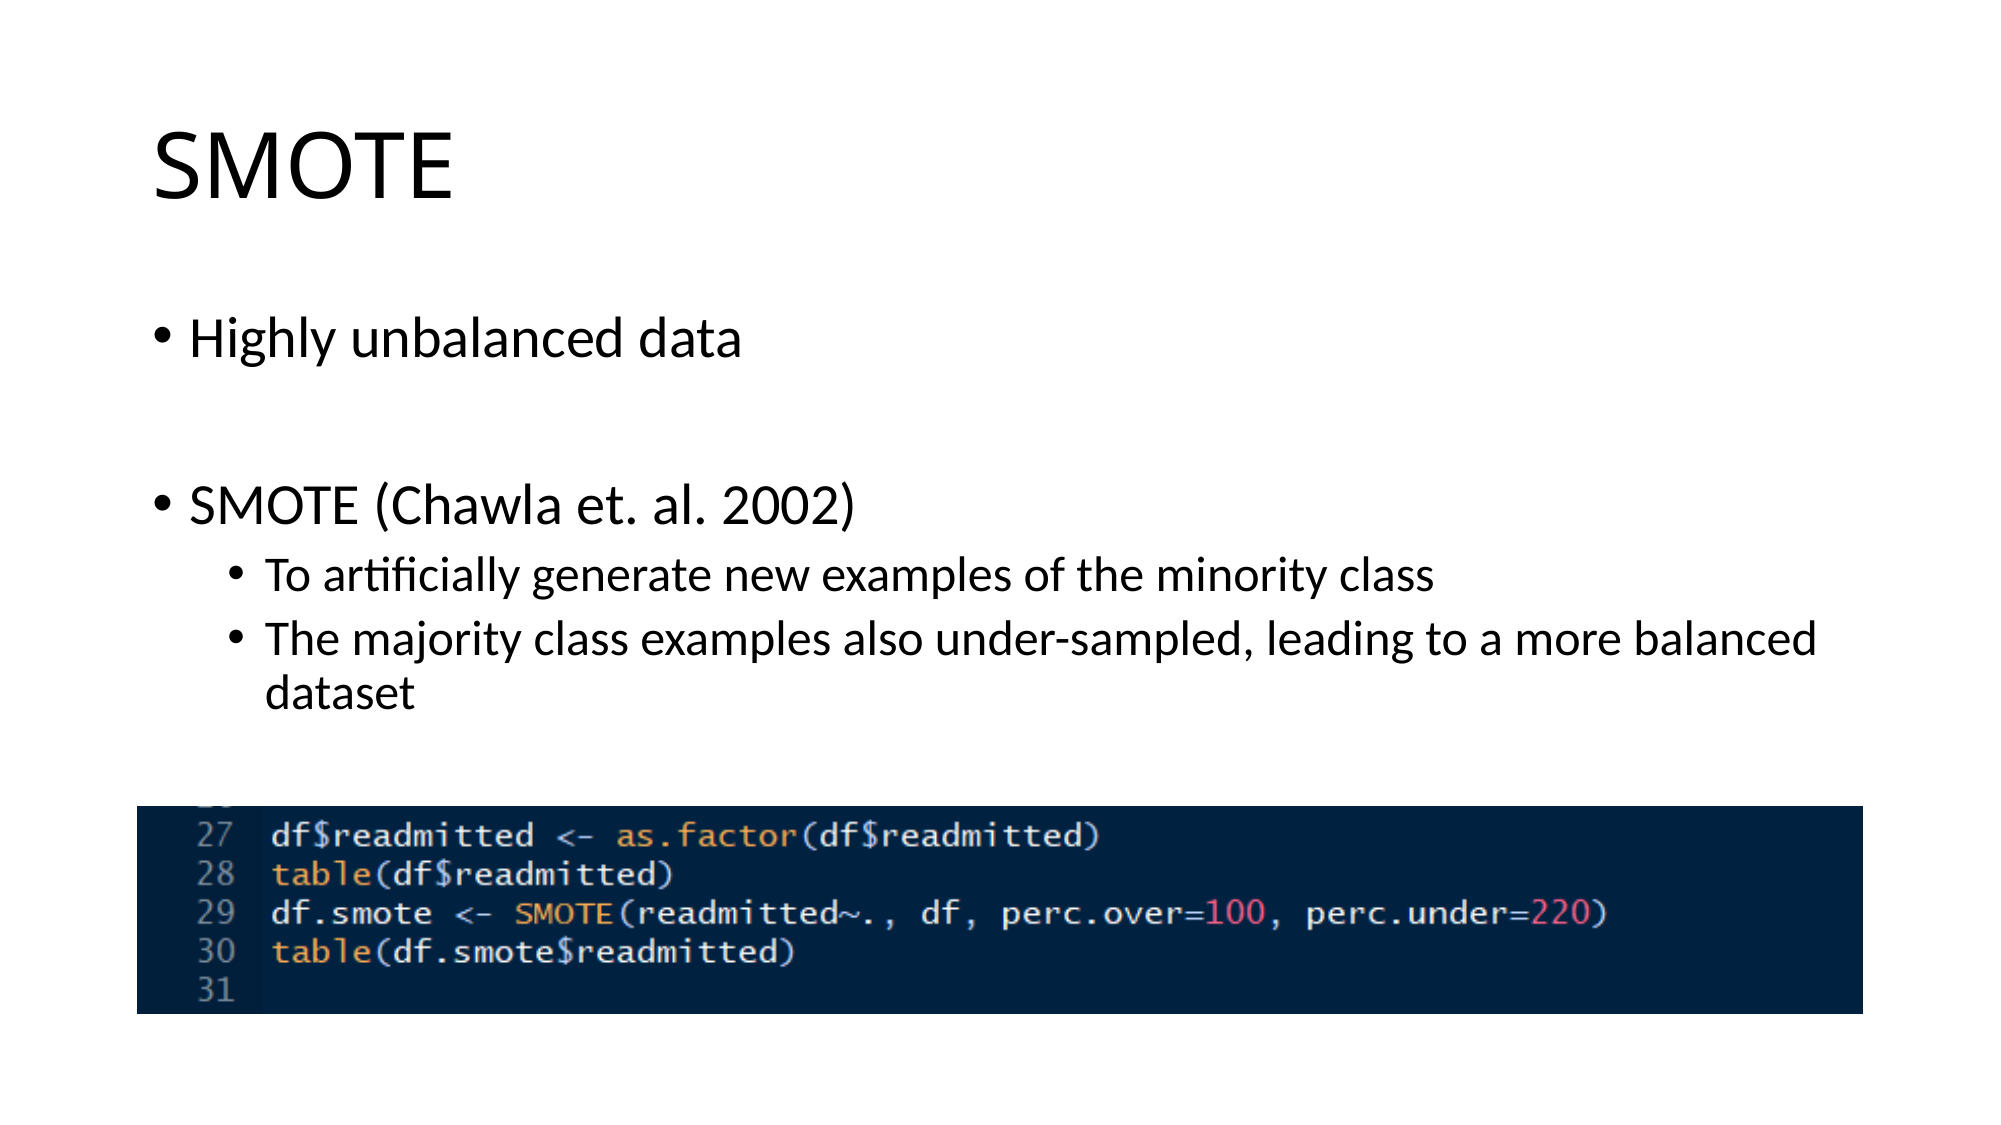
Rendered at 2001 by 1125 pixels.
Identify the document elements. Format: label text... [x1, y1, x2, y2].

list Highly unbalanced data SMOTE (Chawla et. al. 2002) To artificially generate new examples of the minority class The majority class examples also under-sampled, leading to a more balanced dataset [137, 299, 1863, 806]
title SMOTE [137, 59, 1863, 278]
picture [137, 806, 1863, 1014]
